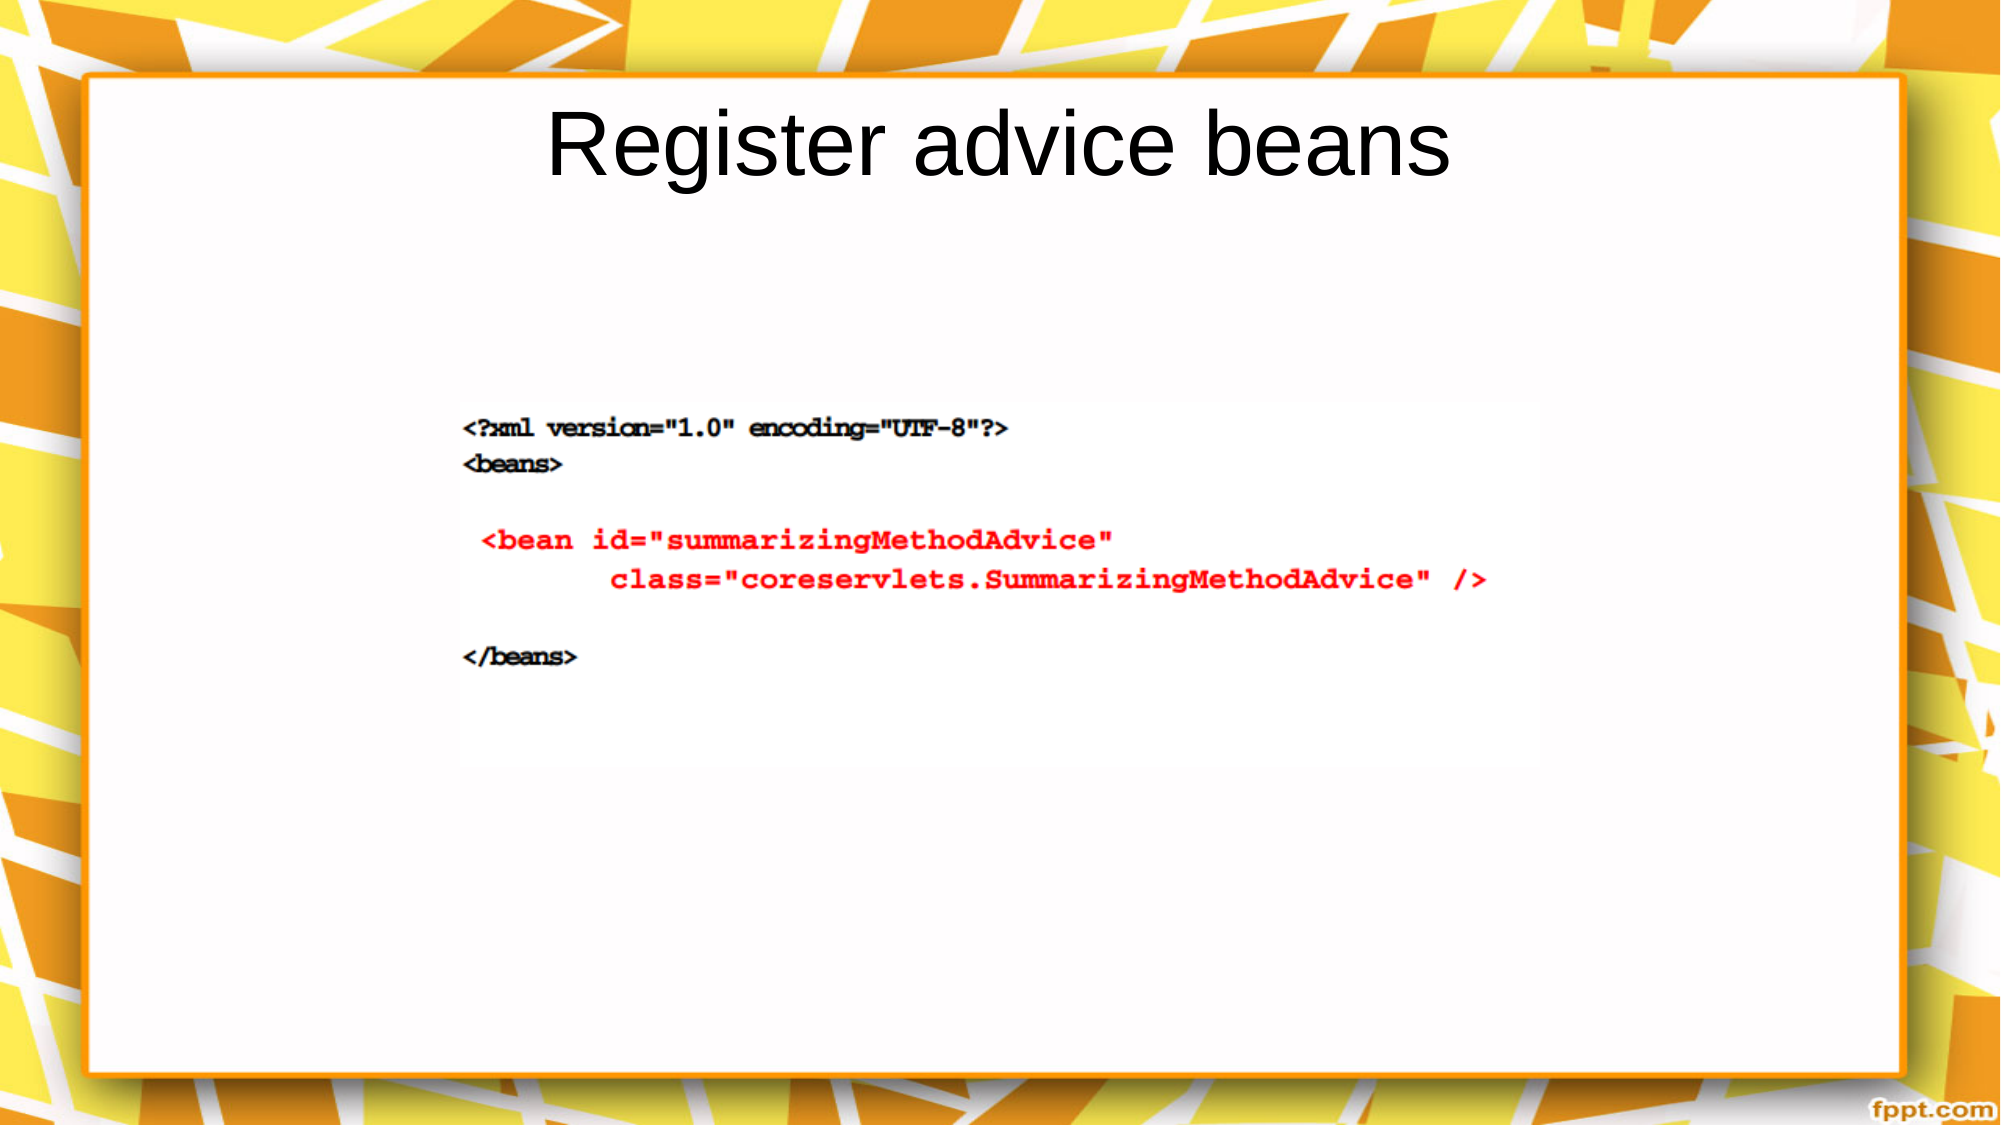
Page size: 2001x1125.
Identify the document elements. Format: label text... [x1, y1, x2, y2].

title Register advice beans [99, 45, 1900, 233]
picture [0, 0, 2001, 1125]
